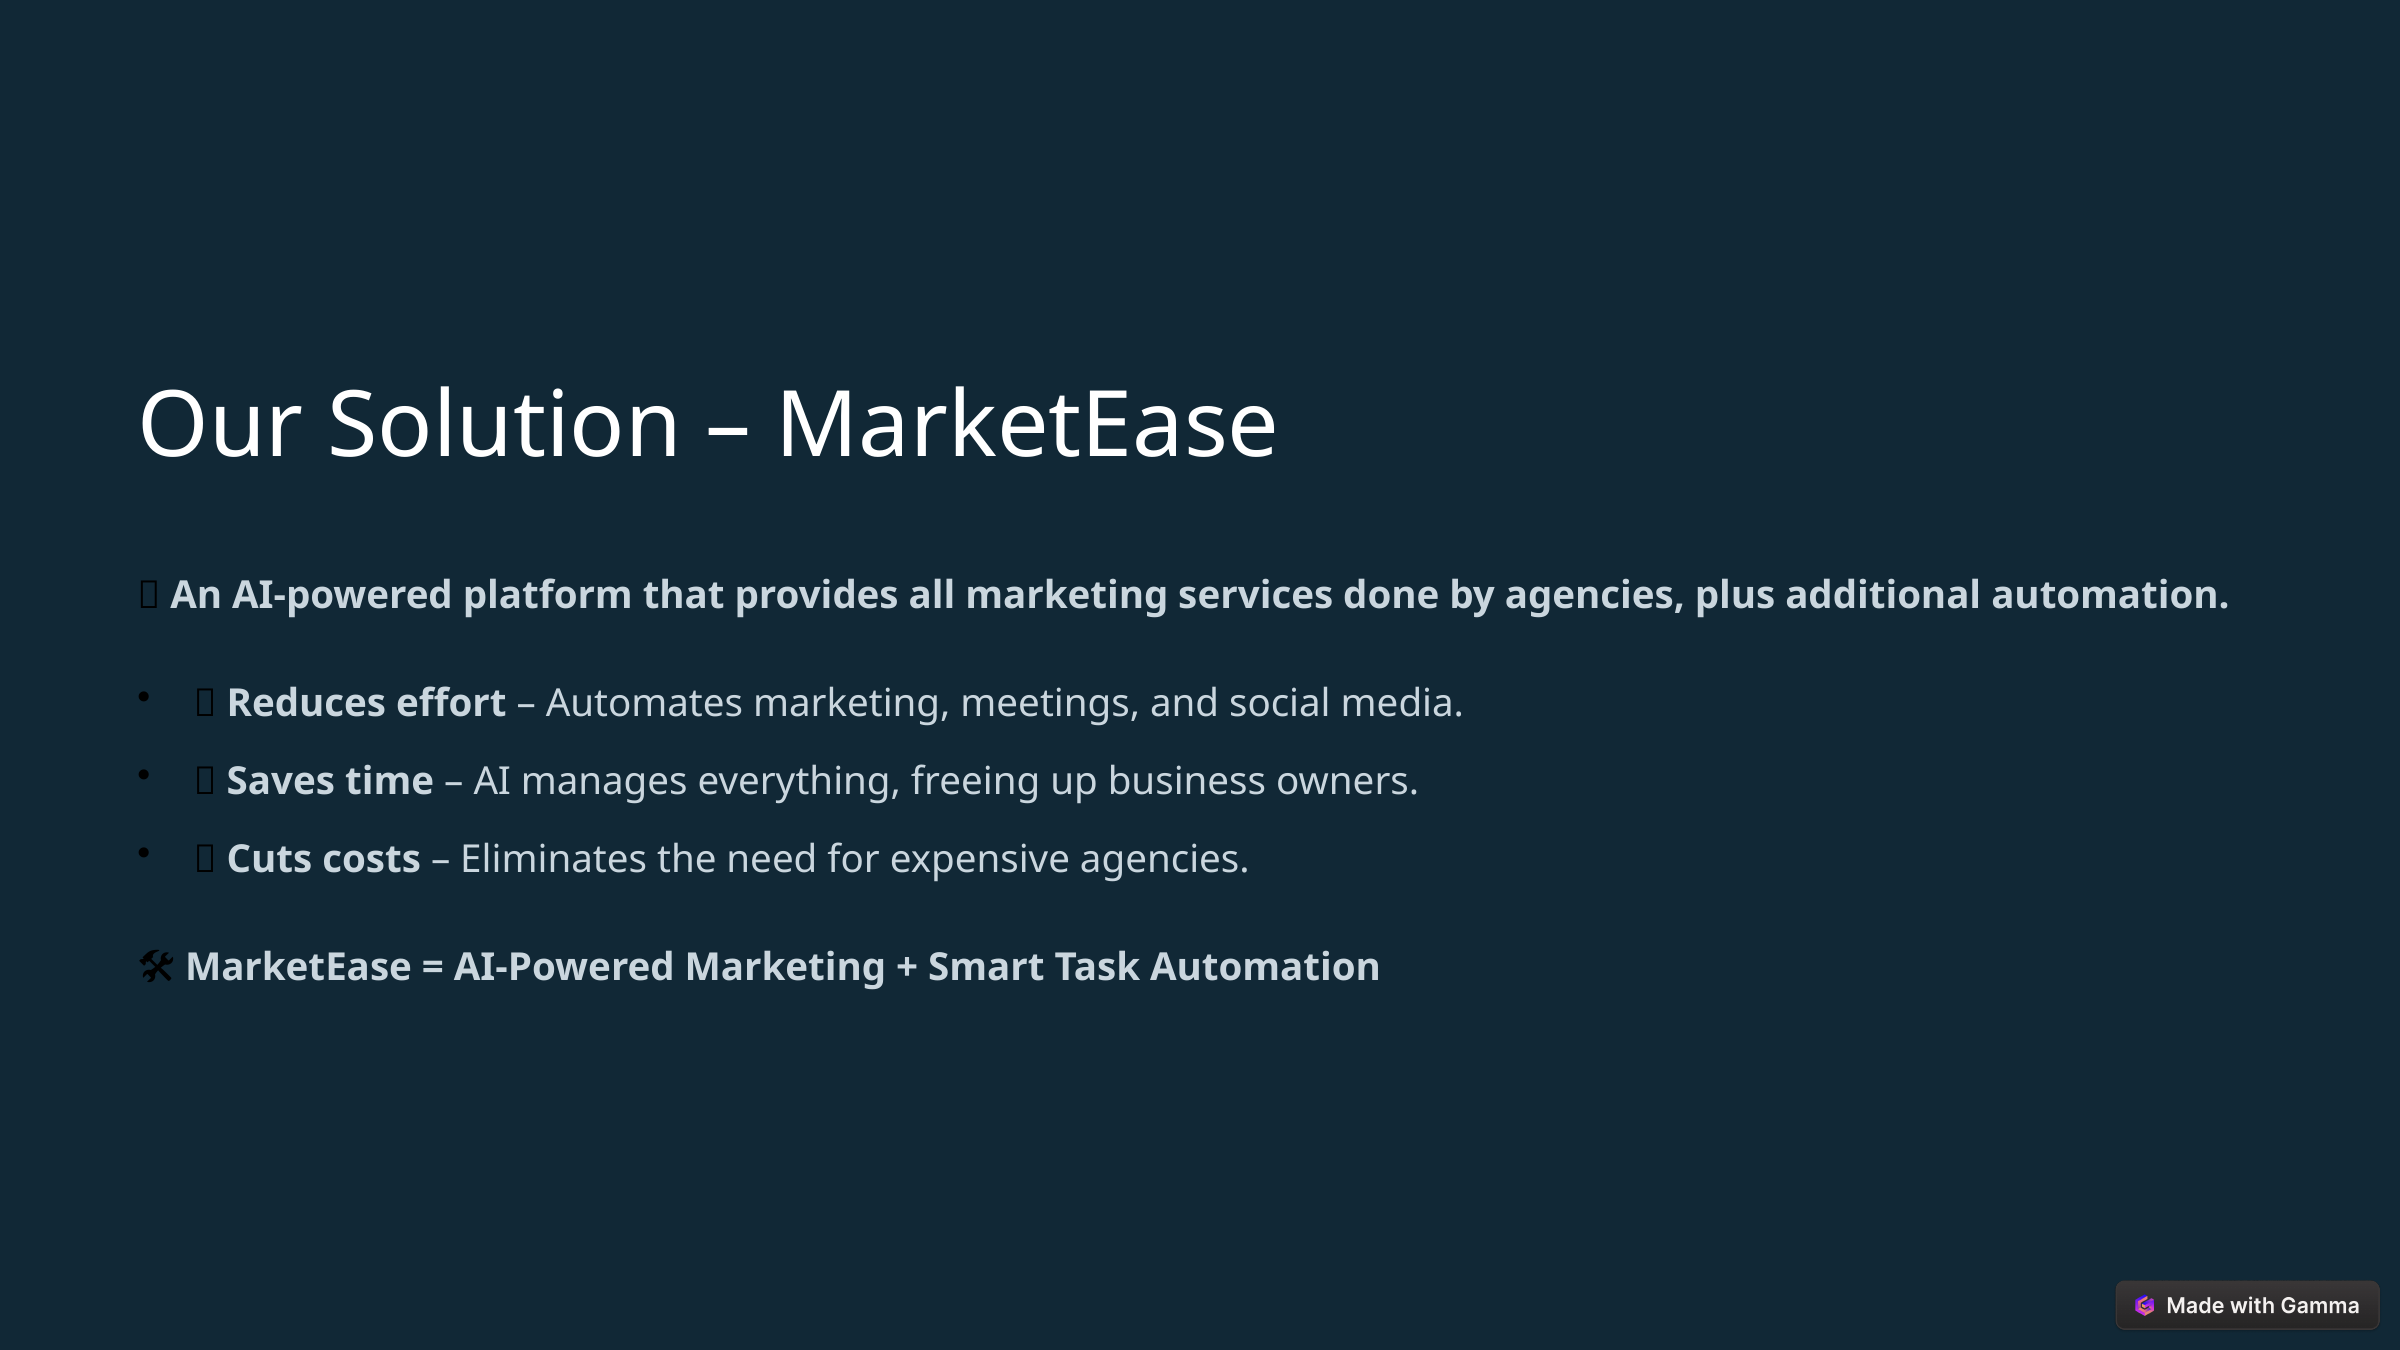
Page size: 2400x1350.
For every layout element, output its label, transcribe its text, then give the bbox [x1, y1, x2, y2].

text_box ✅ Saves time – AI manages everything, freeing up business owners. [137, 739, 2263, 804]
picture [2106, 1271, 2389, 1339]
text_box Our Solution – MarketEase [137, 359, 1598, 476]
text_box ✅ Reduces effort – Automates marketing, meetings, and social media. [137, 662, 2263, 727]
text_box 🛠 MarketEase = AI-Powered Marketing + Smart Task Automation [137, 926, 2263, 991]
text_box ✅ Cuts costs – Eliminates the need for expensive agencies. [137, 817, 2263, 882]
text_box 💡 An AI-powered platform that provides all marketing services done by agencies, plus additional automation. [137, 553, 2263, 618]
